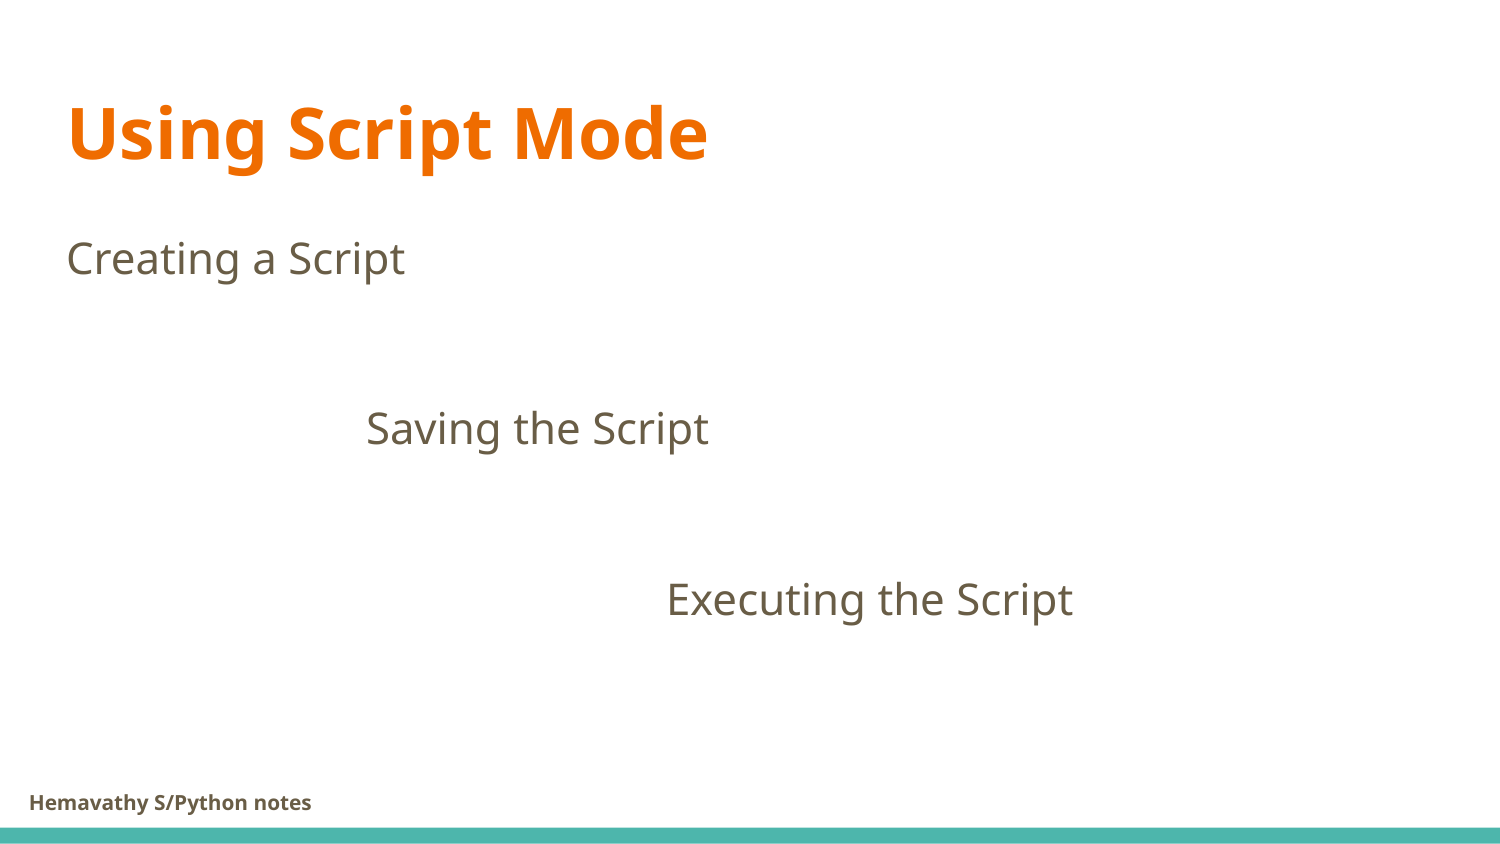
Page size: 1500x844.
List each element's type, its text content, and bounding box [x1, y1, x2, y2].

title Using Script Mode [51, 72, 1449, 189]
list Creating a Script Saving the Script Executing the Script [51, 207, 1449, 750]
